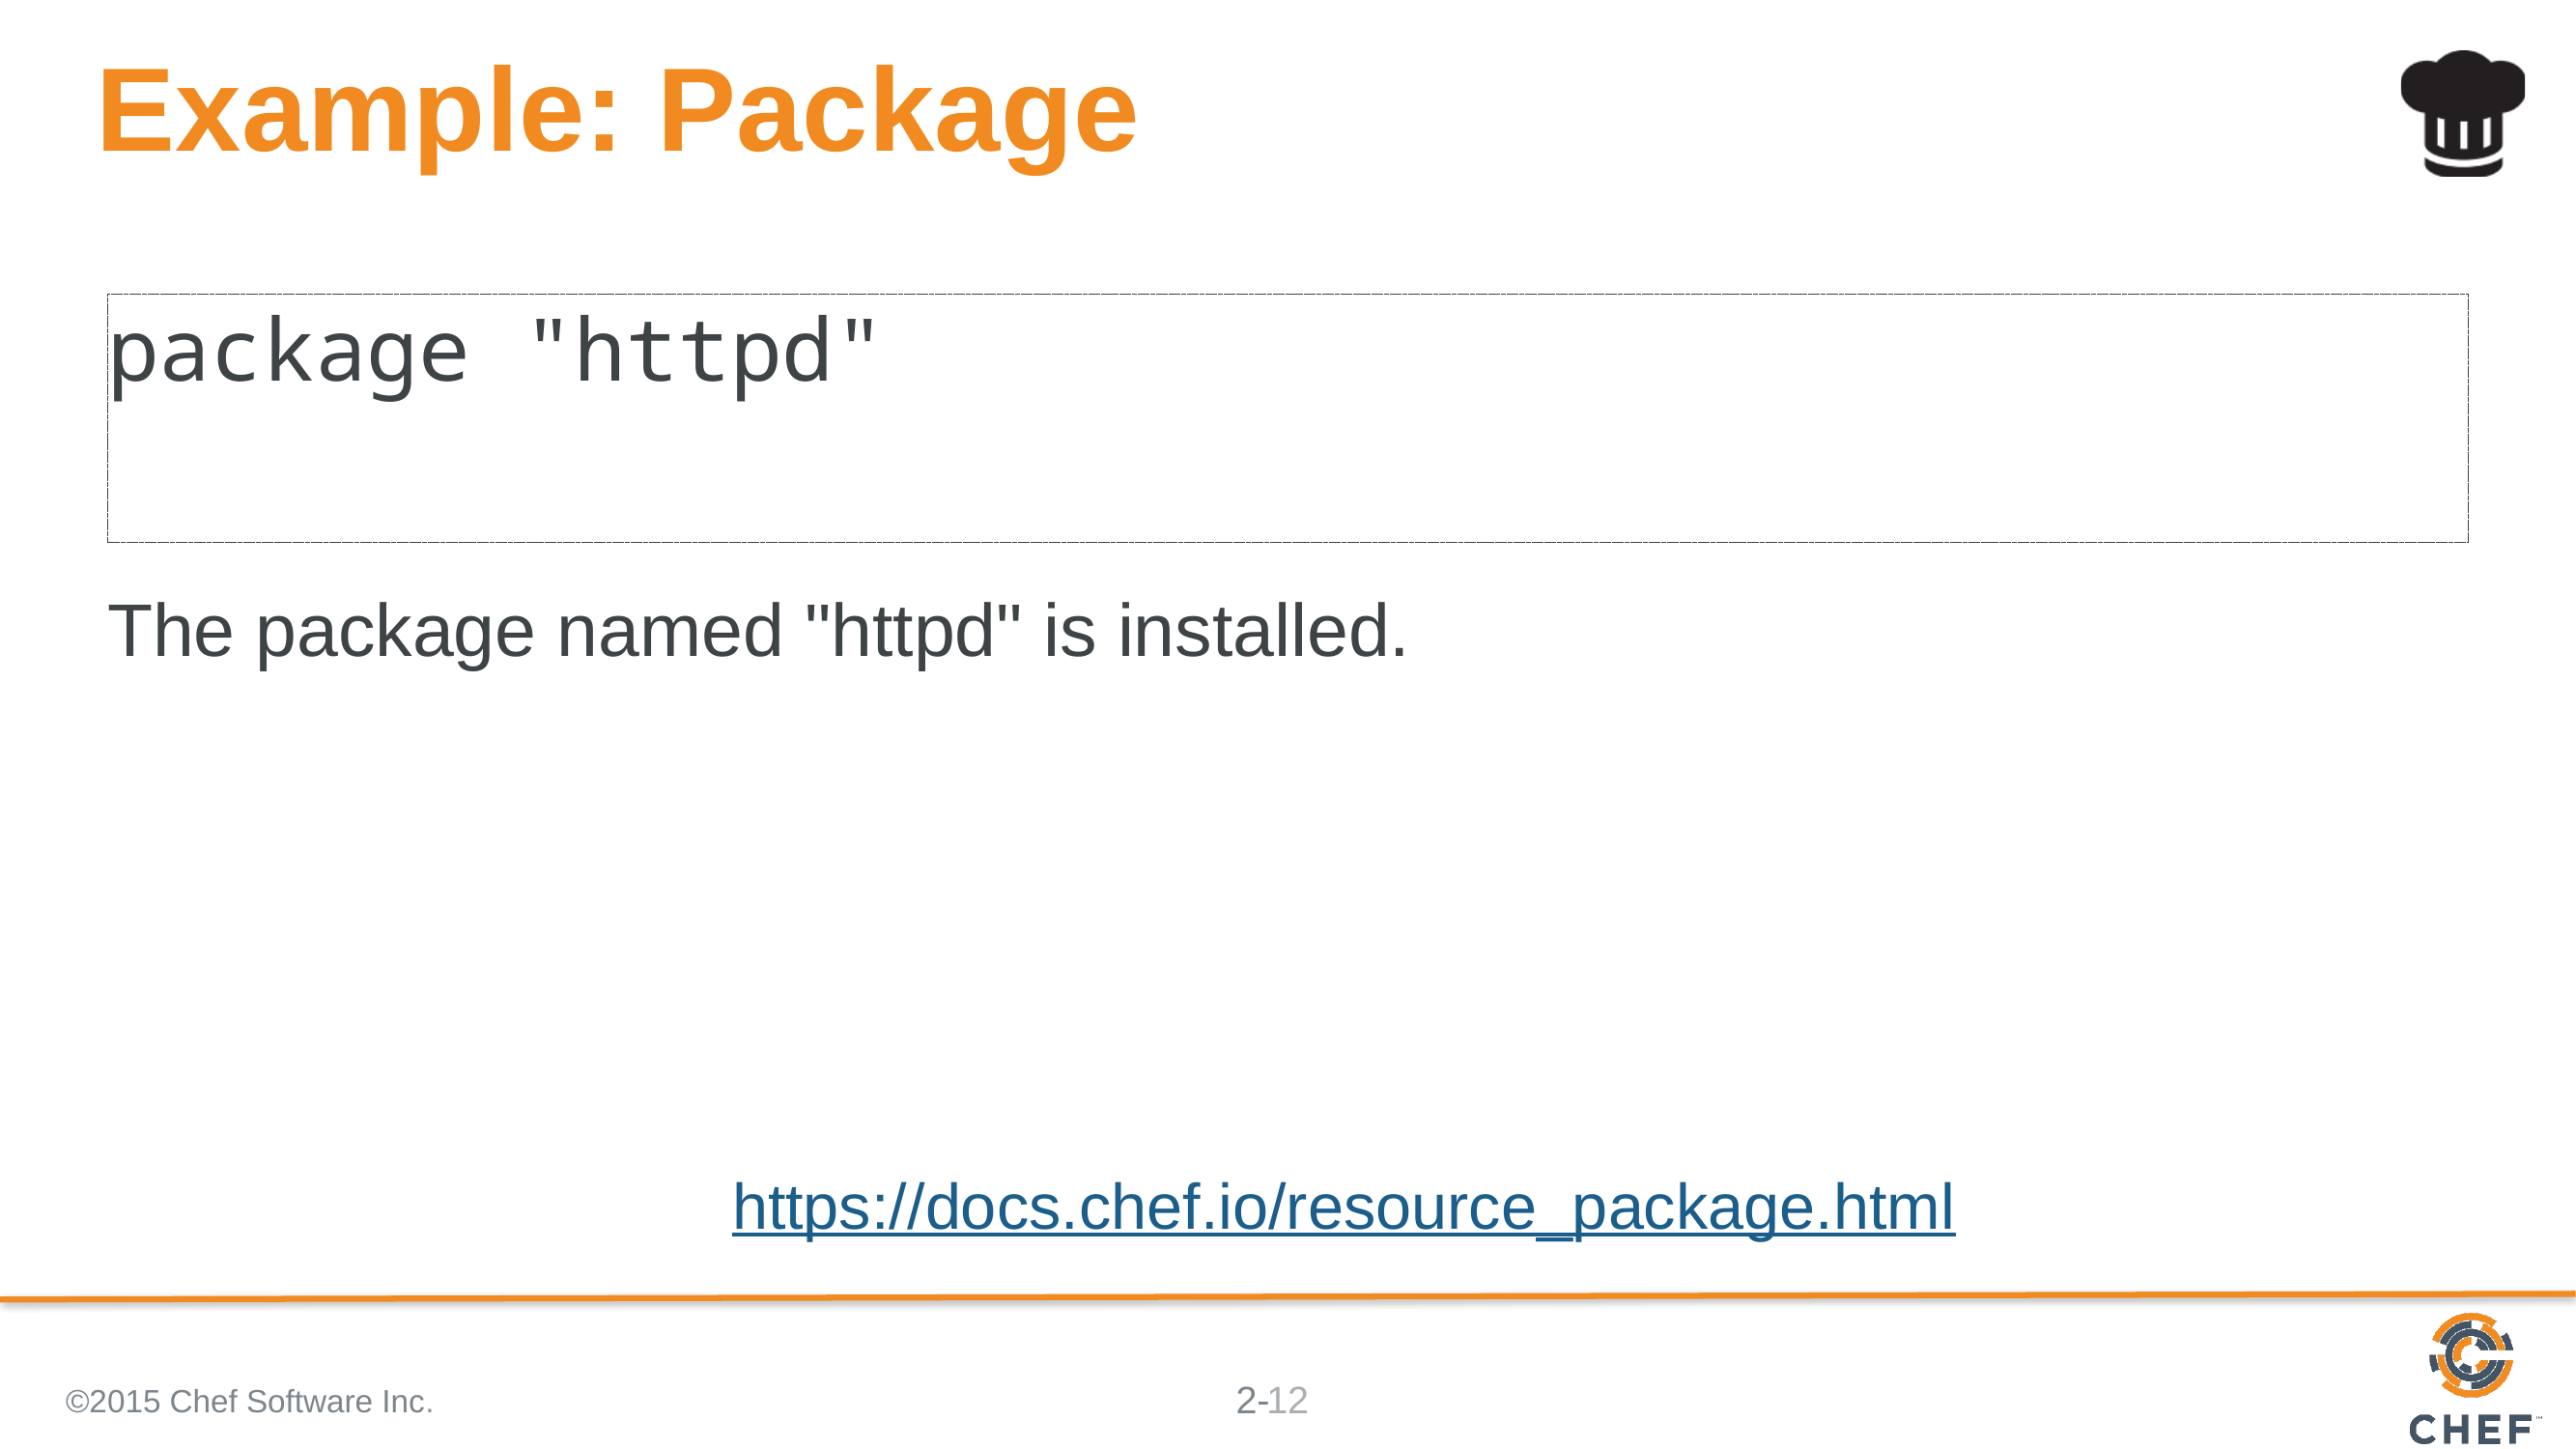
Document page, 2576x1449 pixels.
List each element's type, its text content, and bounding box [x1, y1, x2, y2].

footer ©2015 Chef Software Inc. [51, 1359, 952, 1440]
slide_number 12 [998, 1359, 1578, 1437]
title Example: Package [96, 48, 2463, 180]
list package "httpd" [107, 294, 2469, 543]
text_box The package named "httpd" is installed. [107, 582, 2469, 1125]
picture [2399, 1297, 2550, 1449]
text_box https://docs.chef.io/resource_package.html [674, 1164, 2014, 1262]
